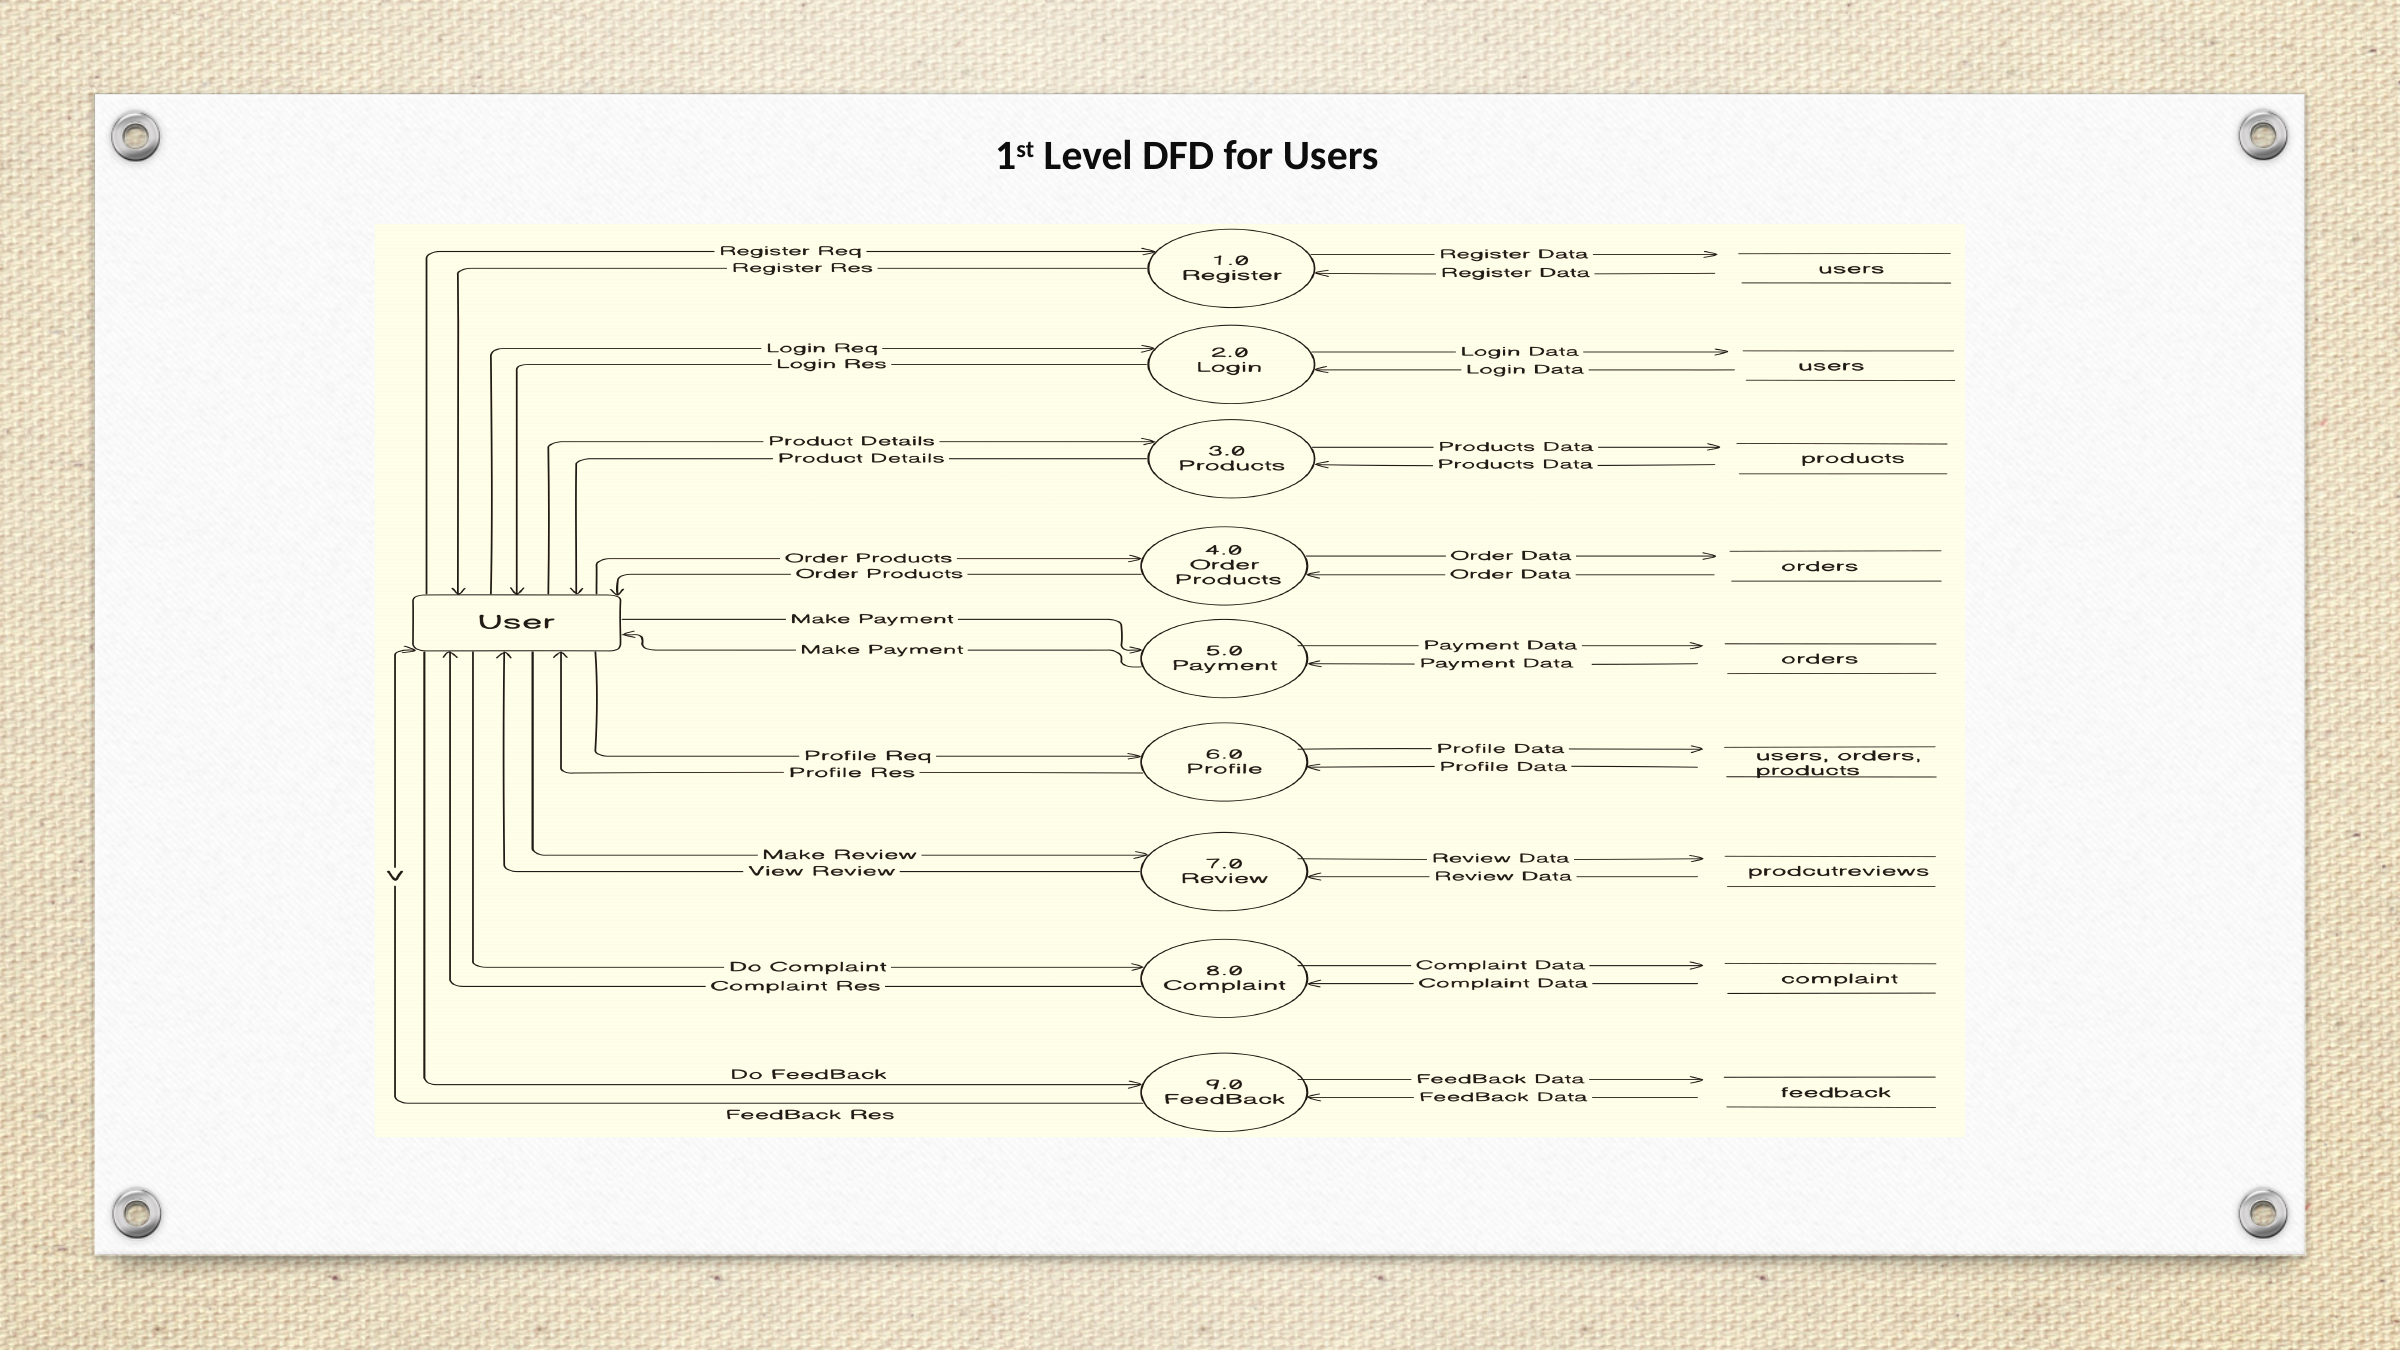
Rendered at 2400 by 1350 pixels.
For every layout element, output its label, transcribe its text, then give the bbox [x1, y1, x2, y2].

text_box [220, 541, 2213, 1271]
picture [0, 0, 2400, 1350]
text_box 1st Level DFD for Users [980, 117, 1413, 186]
